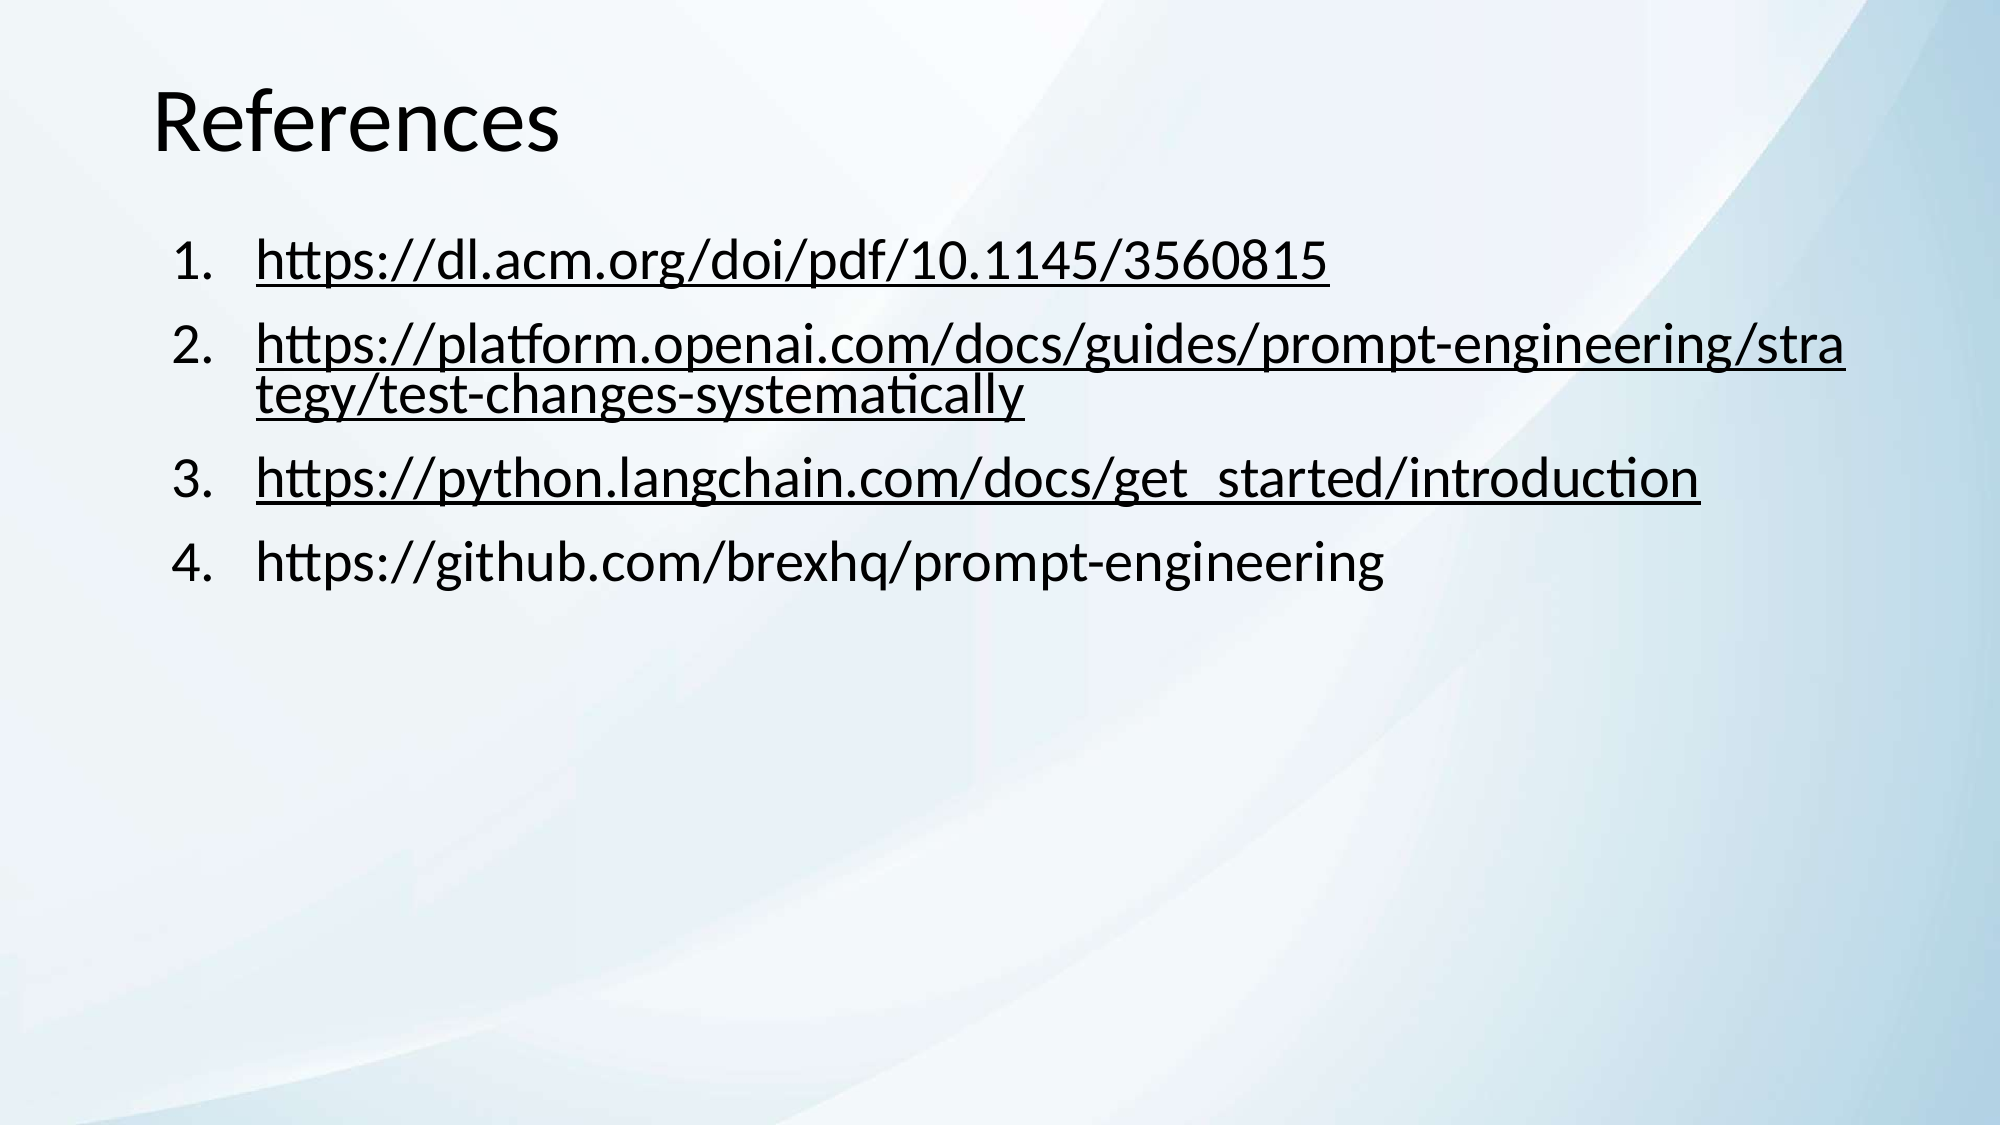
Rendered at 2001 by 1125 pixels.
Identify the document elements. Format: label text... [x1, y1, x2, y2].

list https://dl.acm.org/doi/pdf/10.1145/3560815 https://platform.openai.com/docs/guides/prompt-engineering/strategy/test-changes-systematically https://python.langchain.com/docs/get_started/introduction https://github.com/brexhq/prompt-engineering [137, 222, 1863, 999]
title References [137, 59, 1863, 184]
picture [0, 0, 2000, 1125]
